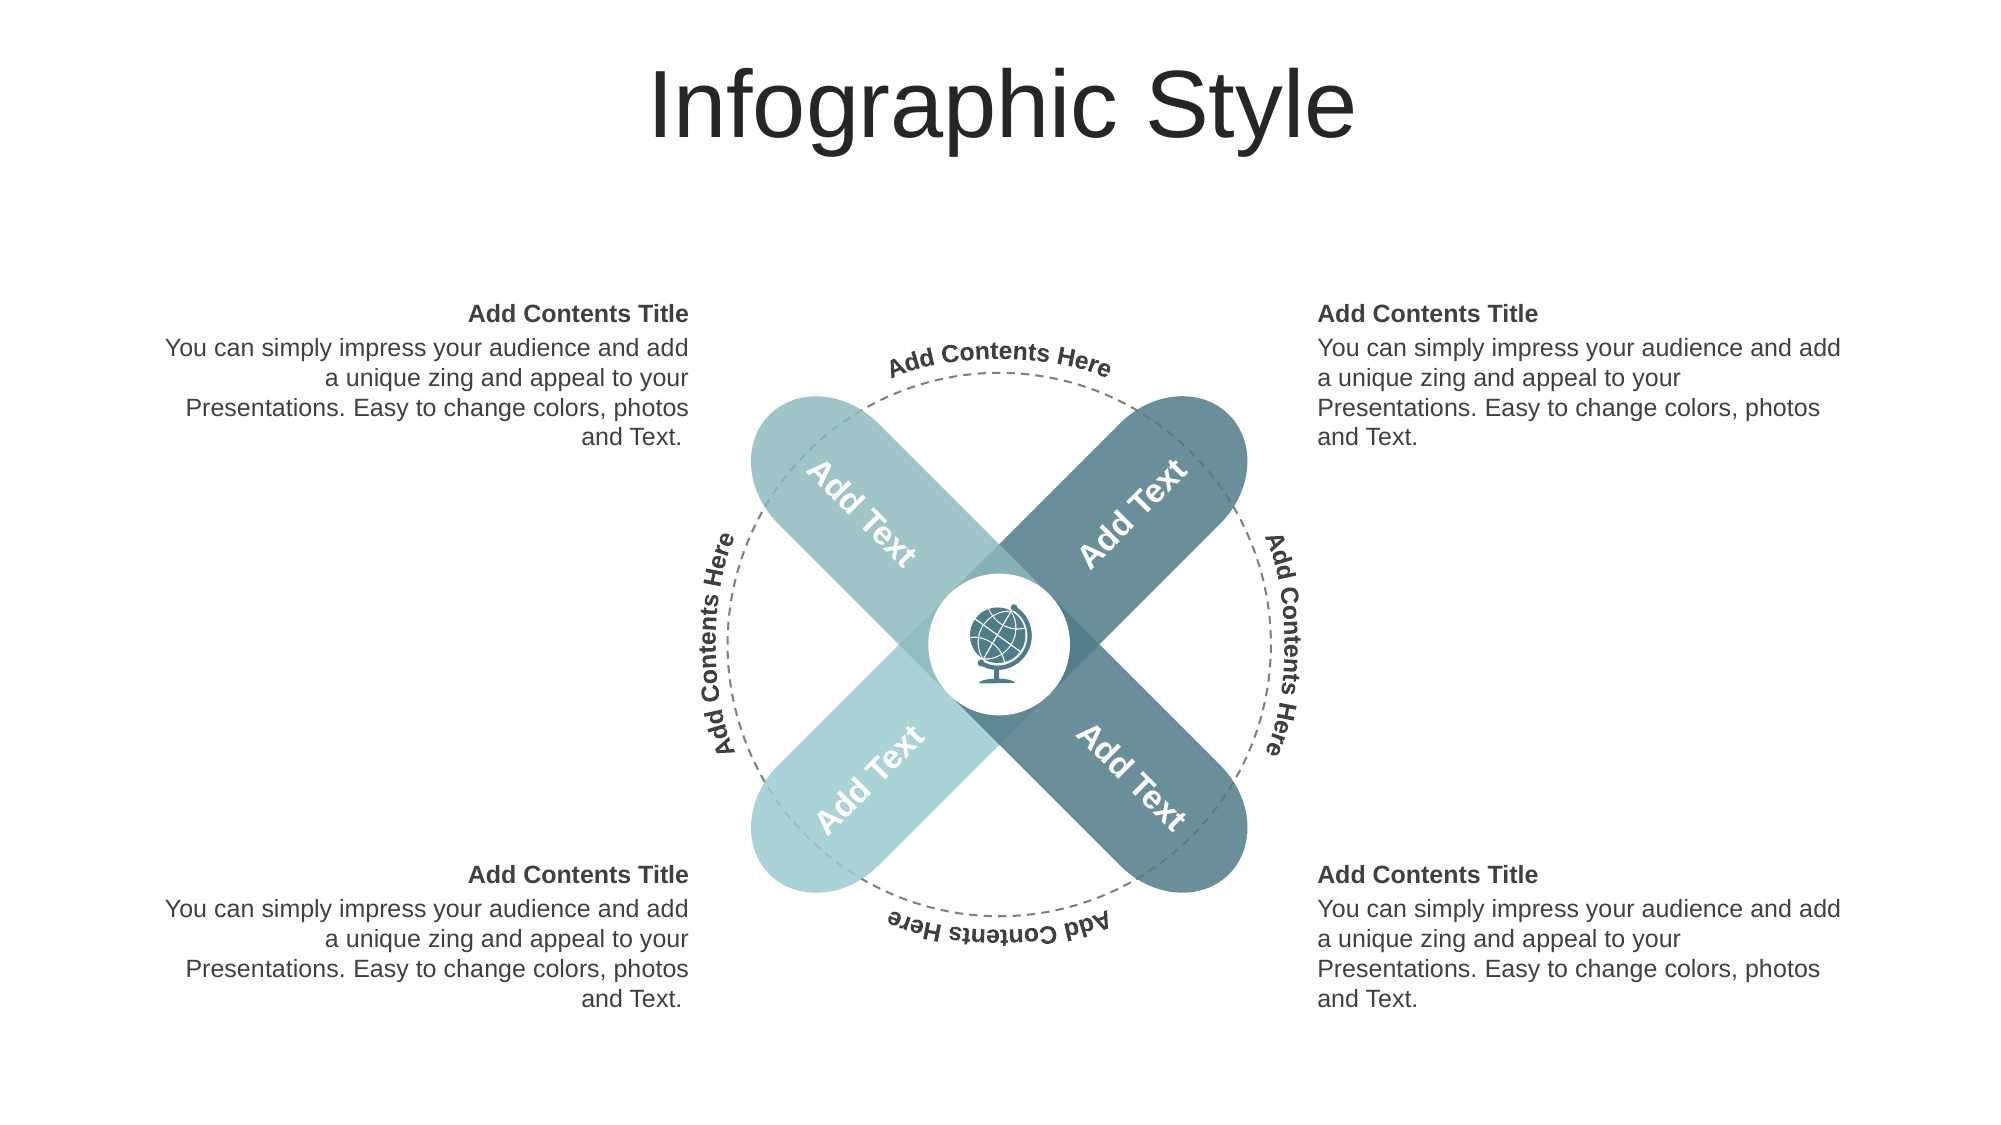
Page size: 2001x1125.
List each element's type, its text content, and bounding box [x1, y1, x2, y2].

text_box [144, 851, 705, 992]
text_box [674, 319, 1325, 970]
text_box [1302, 851, 1862, 992]
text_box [144, 289, 705, 430]
list Infographic Style [53, 47, 1952, 166]
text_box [1302, 289, 1862, 430]
